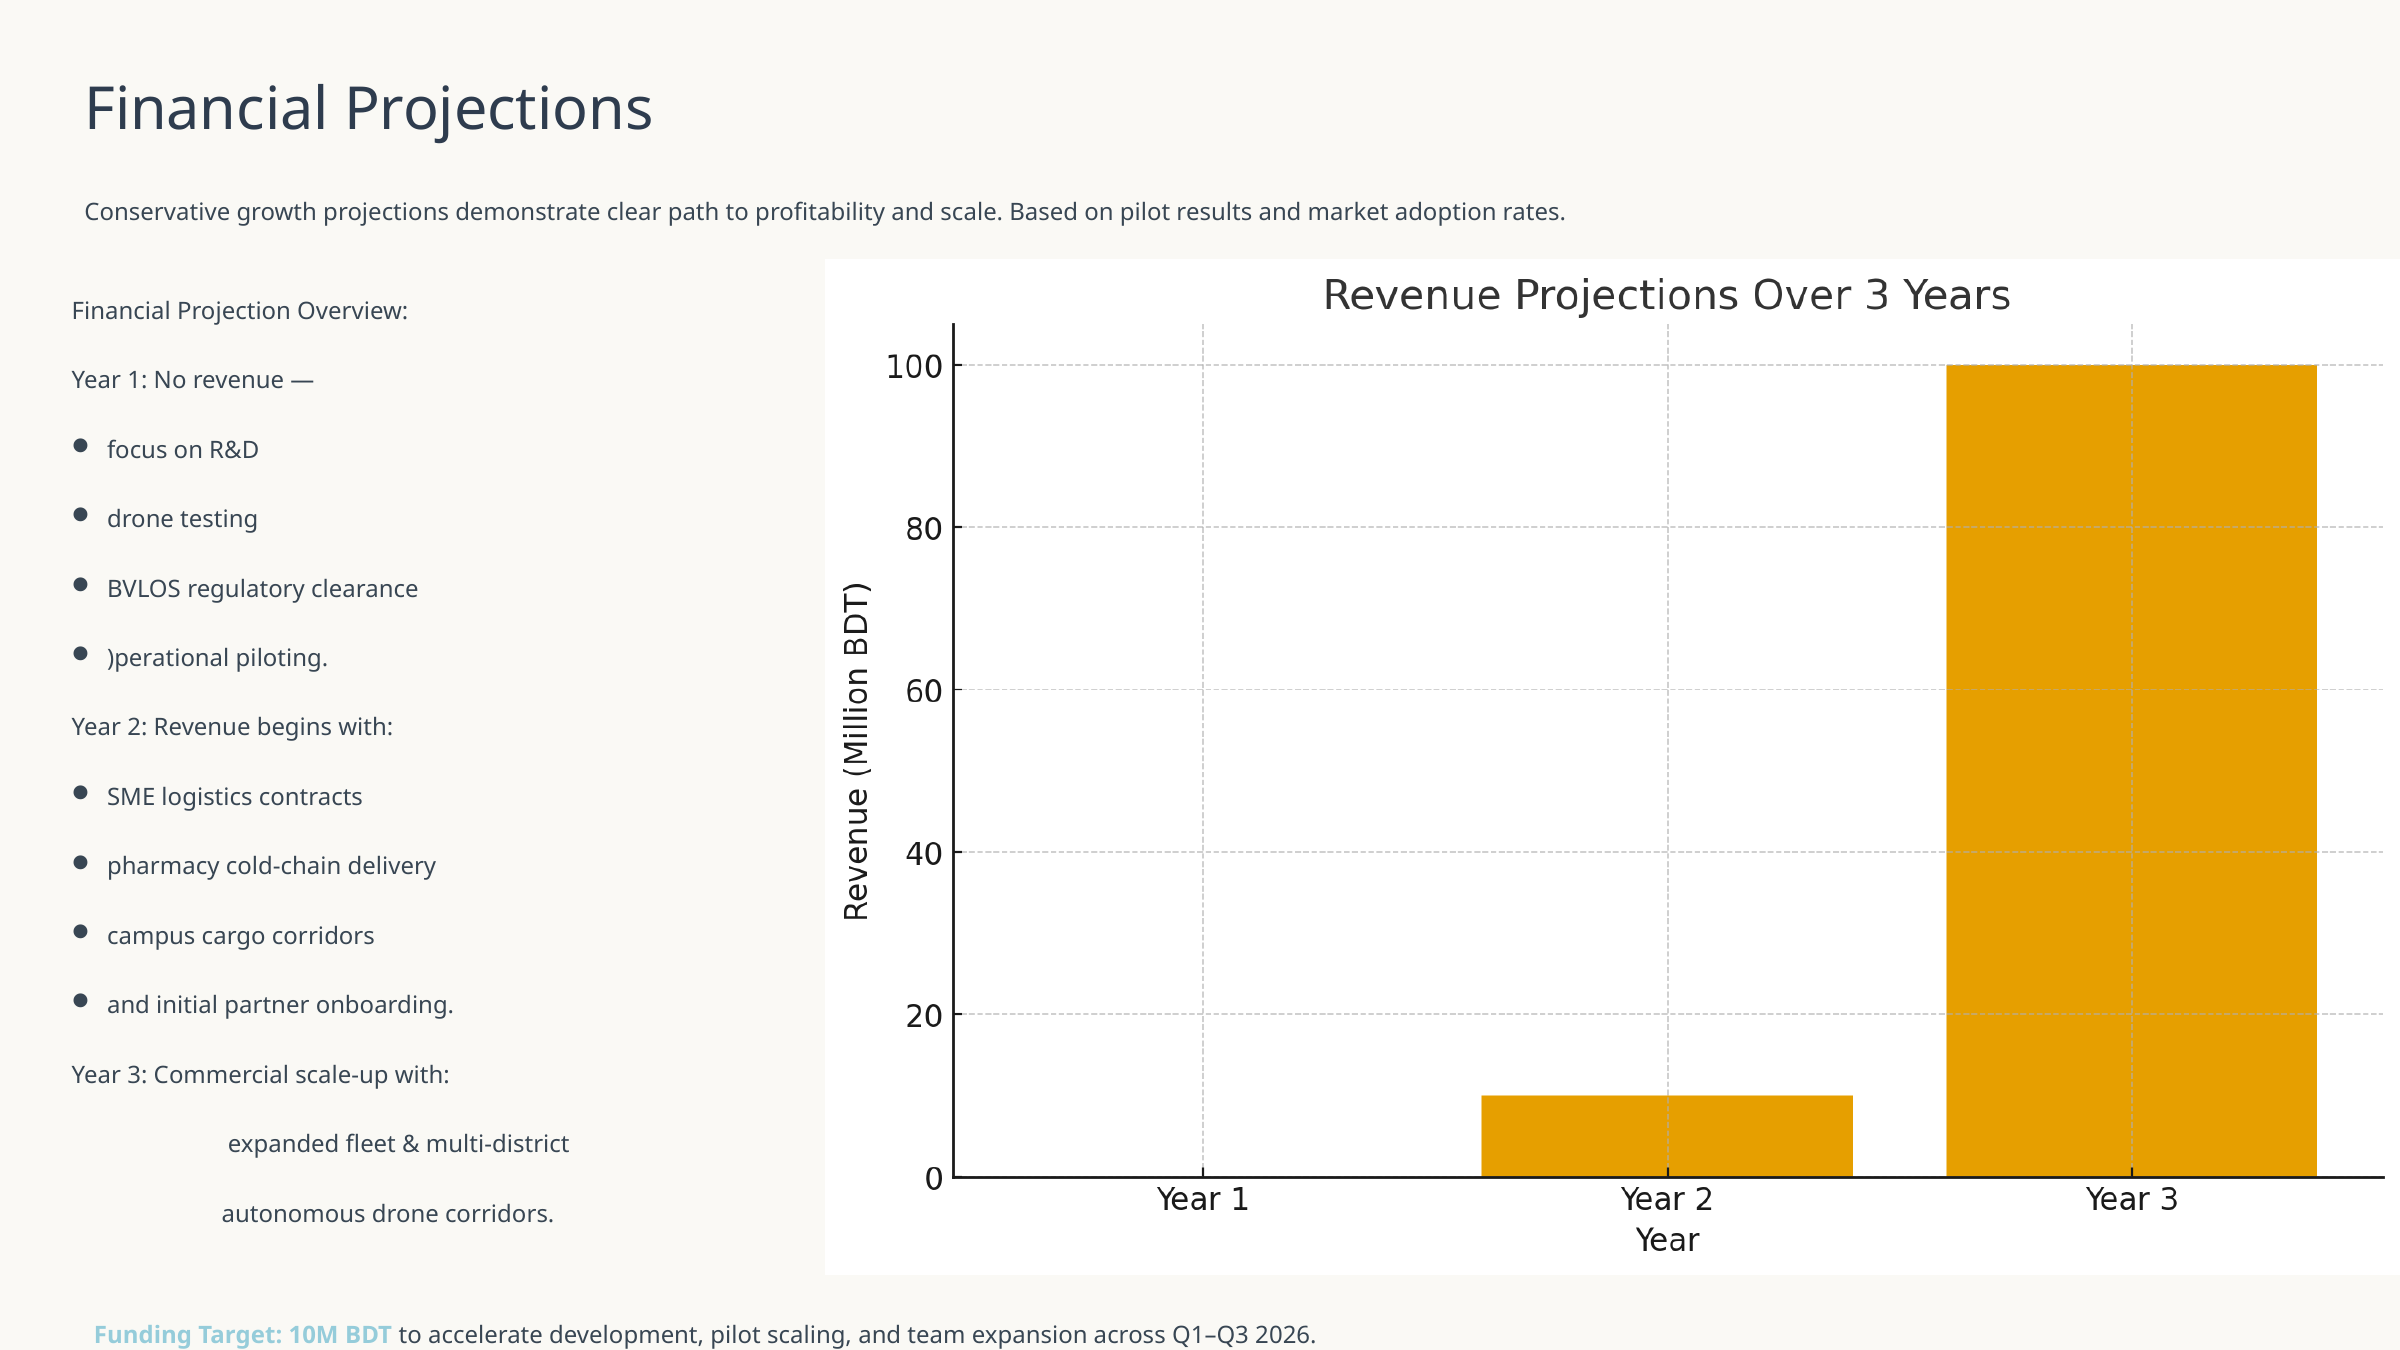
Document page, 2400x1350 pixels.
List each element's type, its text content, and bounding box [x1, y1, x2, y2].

text_box Funding Target: 10M BDT to accelerate development, pilot scaling, and team expansion across Q1–Q3 2026. [93, 1312, 2325, 1349]
text_box Financial Projections [84, 66, 688, 142]
text_box Conservative growth projections demonstrate clear path to profitability and scale. Based on pilot results and market adoption rates. [84, 189, 2316, 226]
text_box Financial Projection Overview: Year 1: No revenue — focus on R&D drone testing BVLOS regulatory clearance )perational piloting. Year 2: Revenue begins with: SME logistics contracts pharmacy cold-chain delivery campus cargo corridors and initial partner onboarding. Year 3: Commercial scale-up with: expanded fleet & multi-district autonomous drone corridors. [71, 300, 825, 1313]
picture [824, 259, 2400, 1275]
